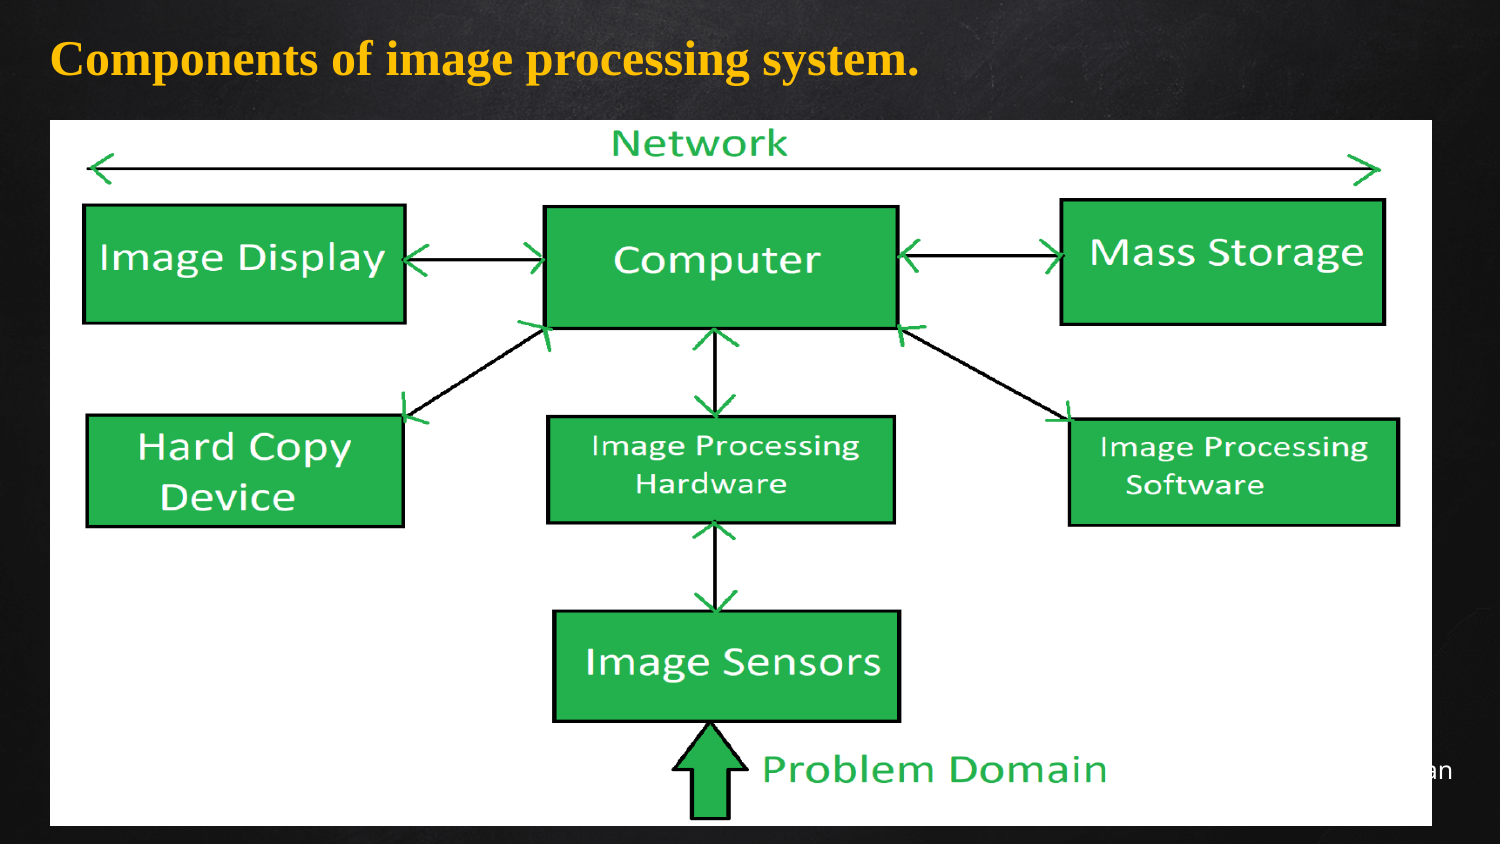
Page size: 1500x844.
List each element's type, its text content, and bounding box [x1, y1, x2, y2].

picture [0, 0, 1500, 844]
text_box Components of image processing system. [34, 17, 948, 93]
